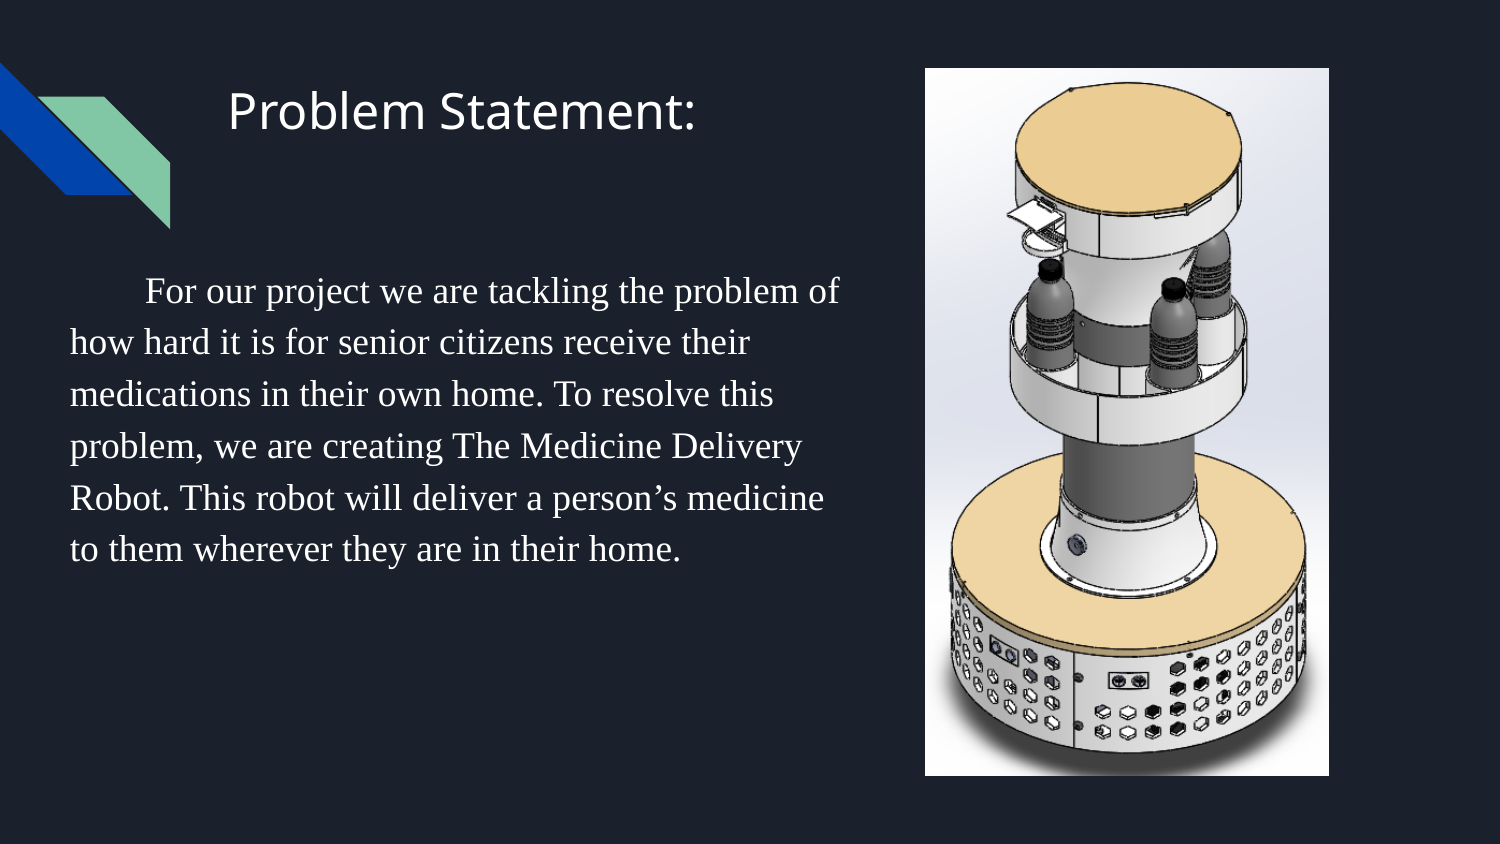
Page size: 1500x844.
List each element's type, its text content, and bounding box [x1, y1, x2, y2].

title Problem Statement: [212, 64, 1368, 215]
picture [925, 68, 1329, 776]
list For our project we are tackling the problem of how hard it is for senior citizens receive their medications in their own home. To resolve this problem, we are creating The Medicine Delivery Robot. This robot will deliver a person’s medicine to them wherever they are in their home. [54, 244, 857, 722]
